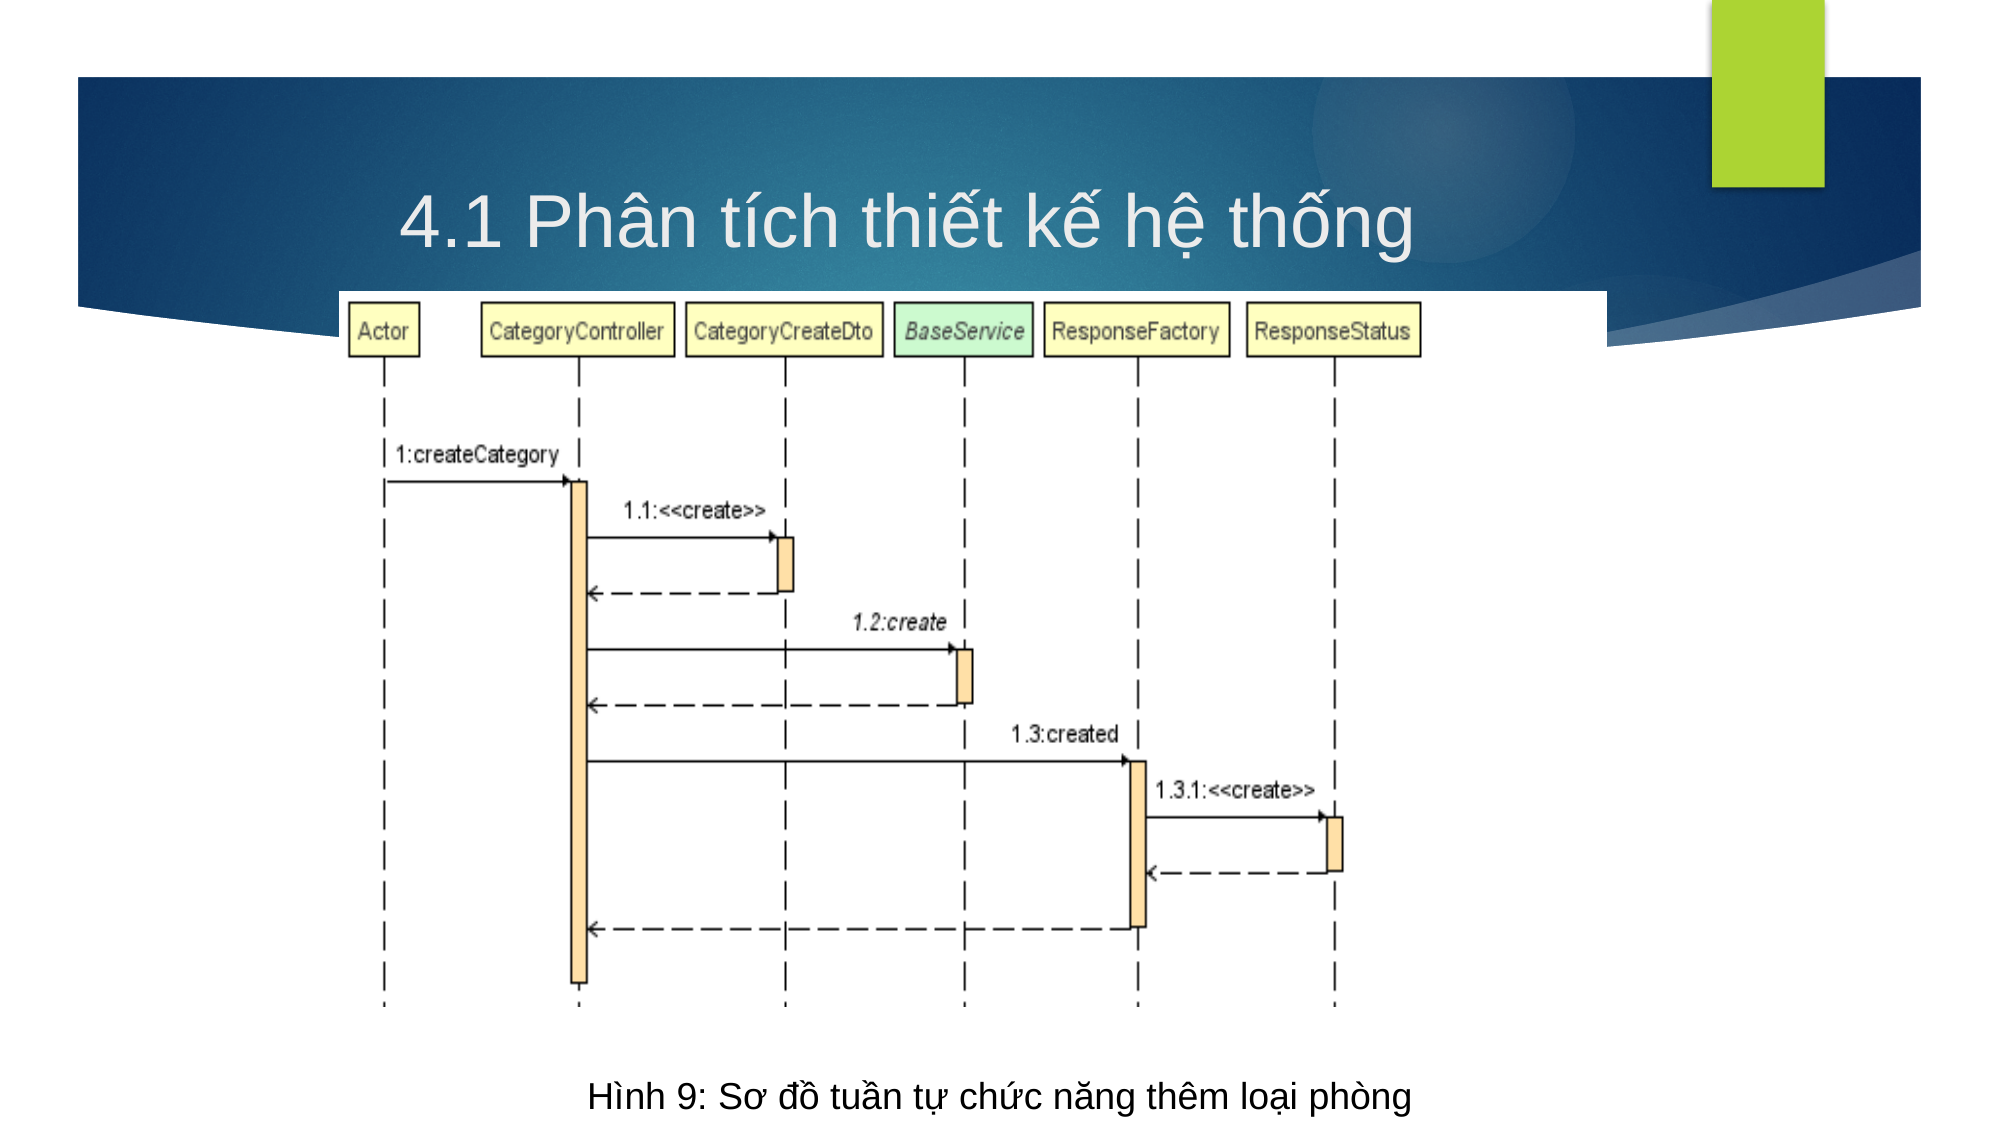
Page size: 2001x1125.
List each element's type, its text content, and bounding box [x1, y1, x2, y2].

text_box Hình 9: Sơ đồ tuần tự chức năng thêm loại phòng [469, 1064, 1531, 1125]
title 4.1 Phân tích thiết kế hệ thống [189, 159, 1627, 276]
picture [338, 291, 1607, 1007]
